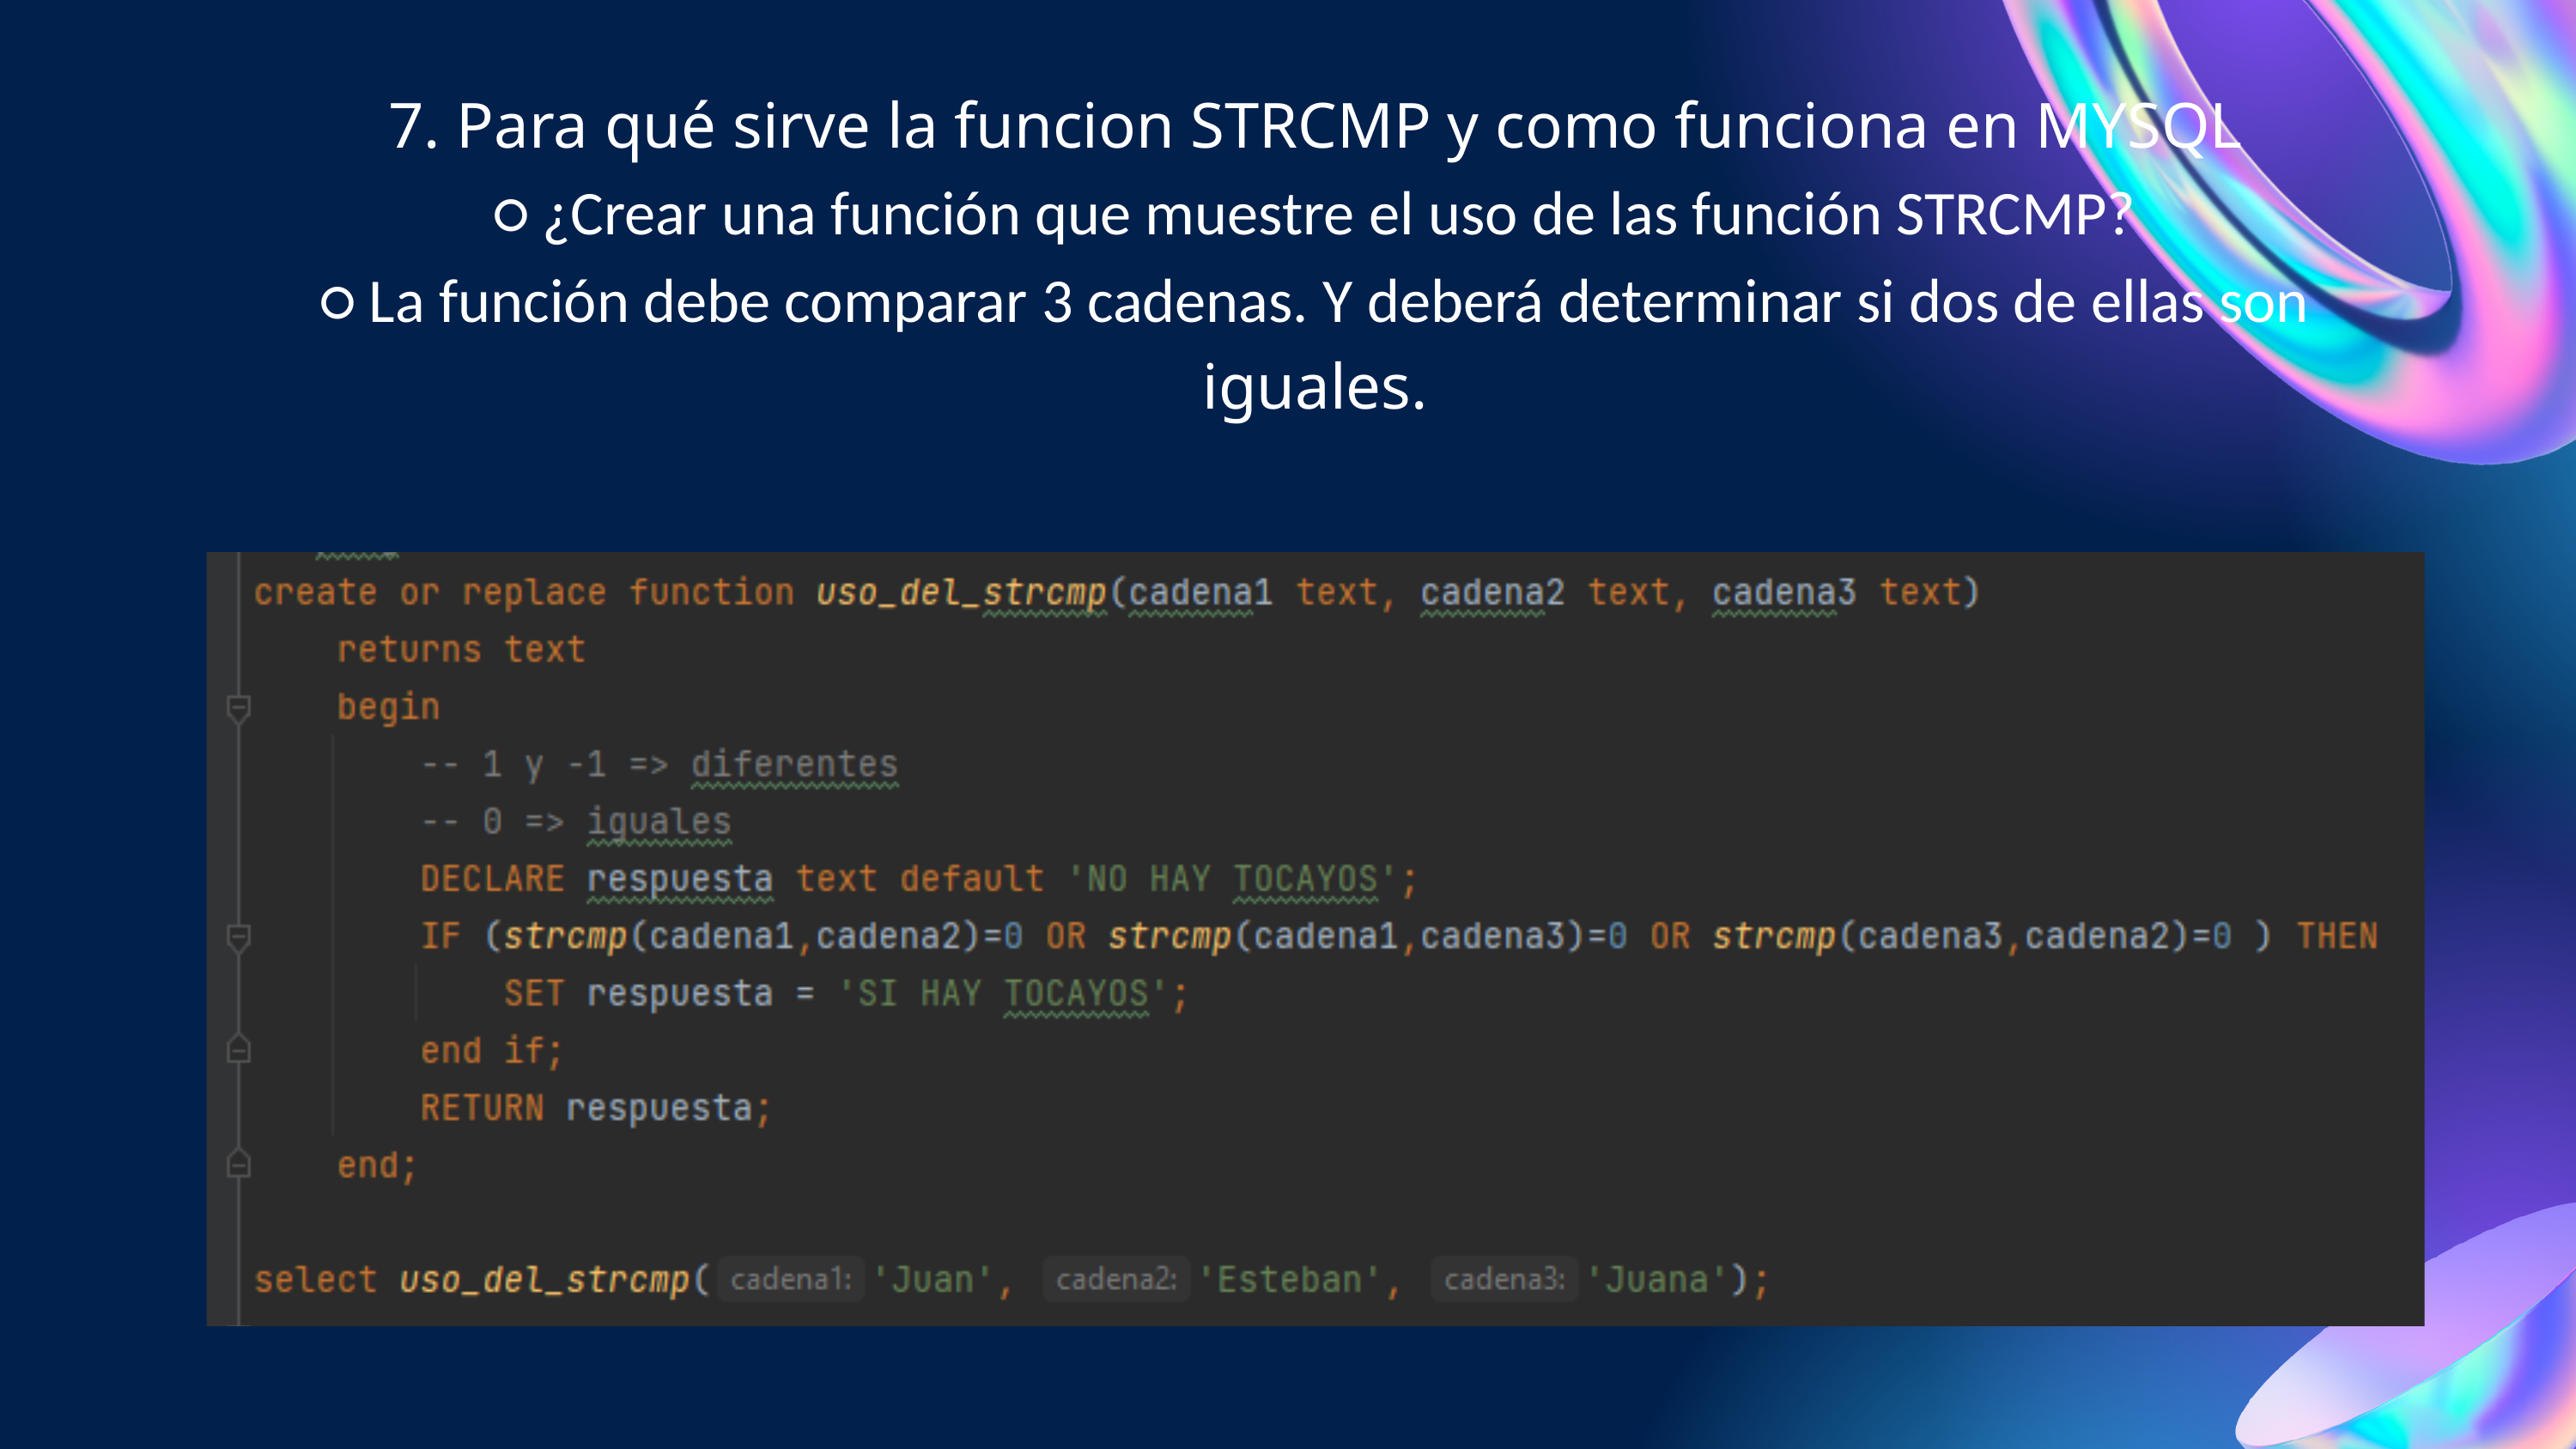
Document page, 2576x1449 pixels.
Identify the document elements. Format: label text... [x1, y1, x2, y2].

picture [206, 0, 2576, 1449]
text_box 7. Para qué sirve la funcion STRCMP y como funciona en MYSQL ○ ¿Crear una función que muestre el uso de las función STRCMP? ○ La función debe comparar 3 cadenas. Y deberá determinar si dos de ellas son iguales. [144, 73, 1611, 422]
